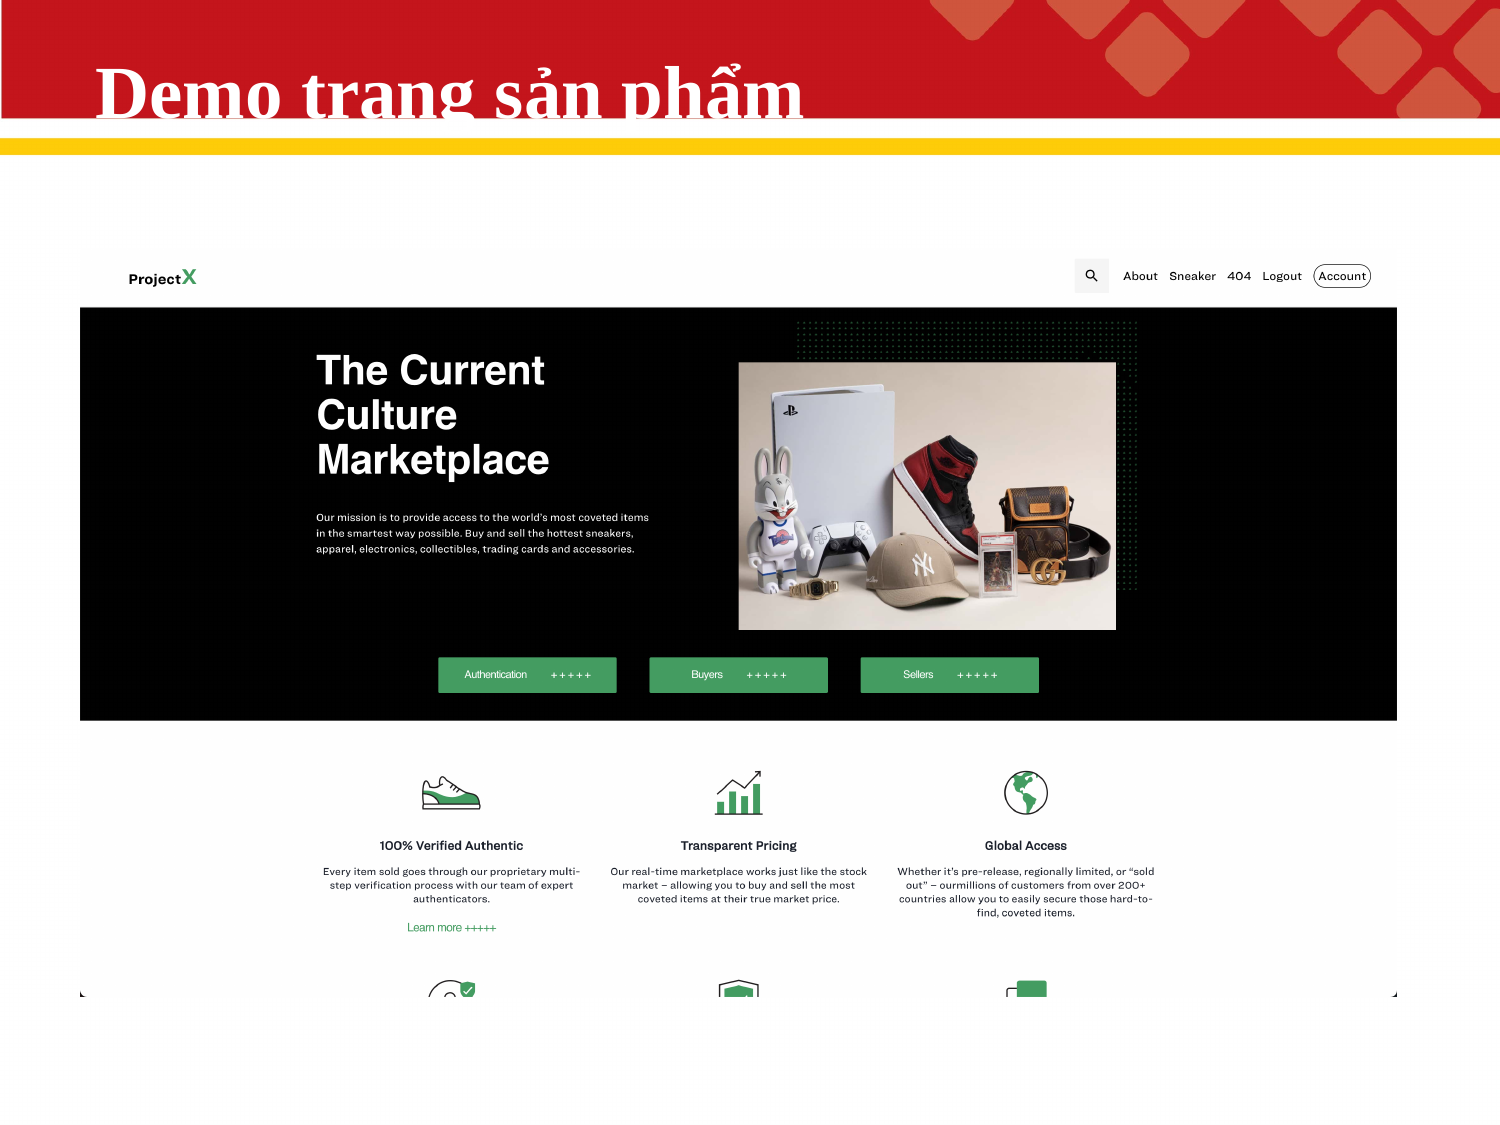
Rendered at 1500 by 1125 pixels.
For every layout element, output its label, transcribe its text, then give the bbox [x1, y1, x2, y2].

picture [0, 0, 1500, 1125]
title Demo trang sản phẩm [80, 0, 1397, 204]
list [80, 249, 1397, 997]
